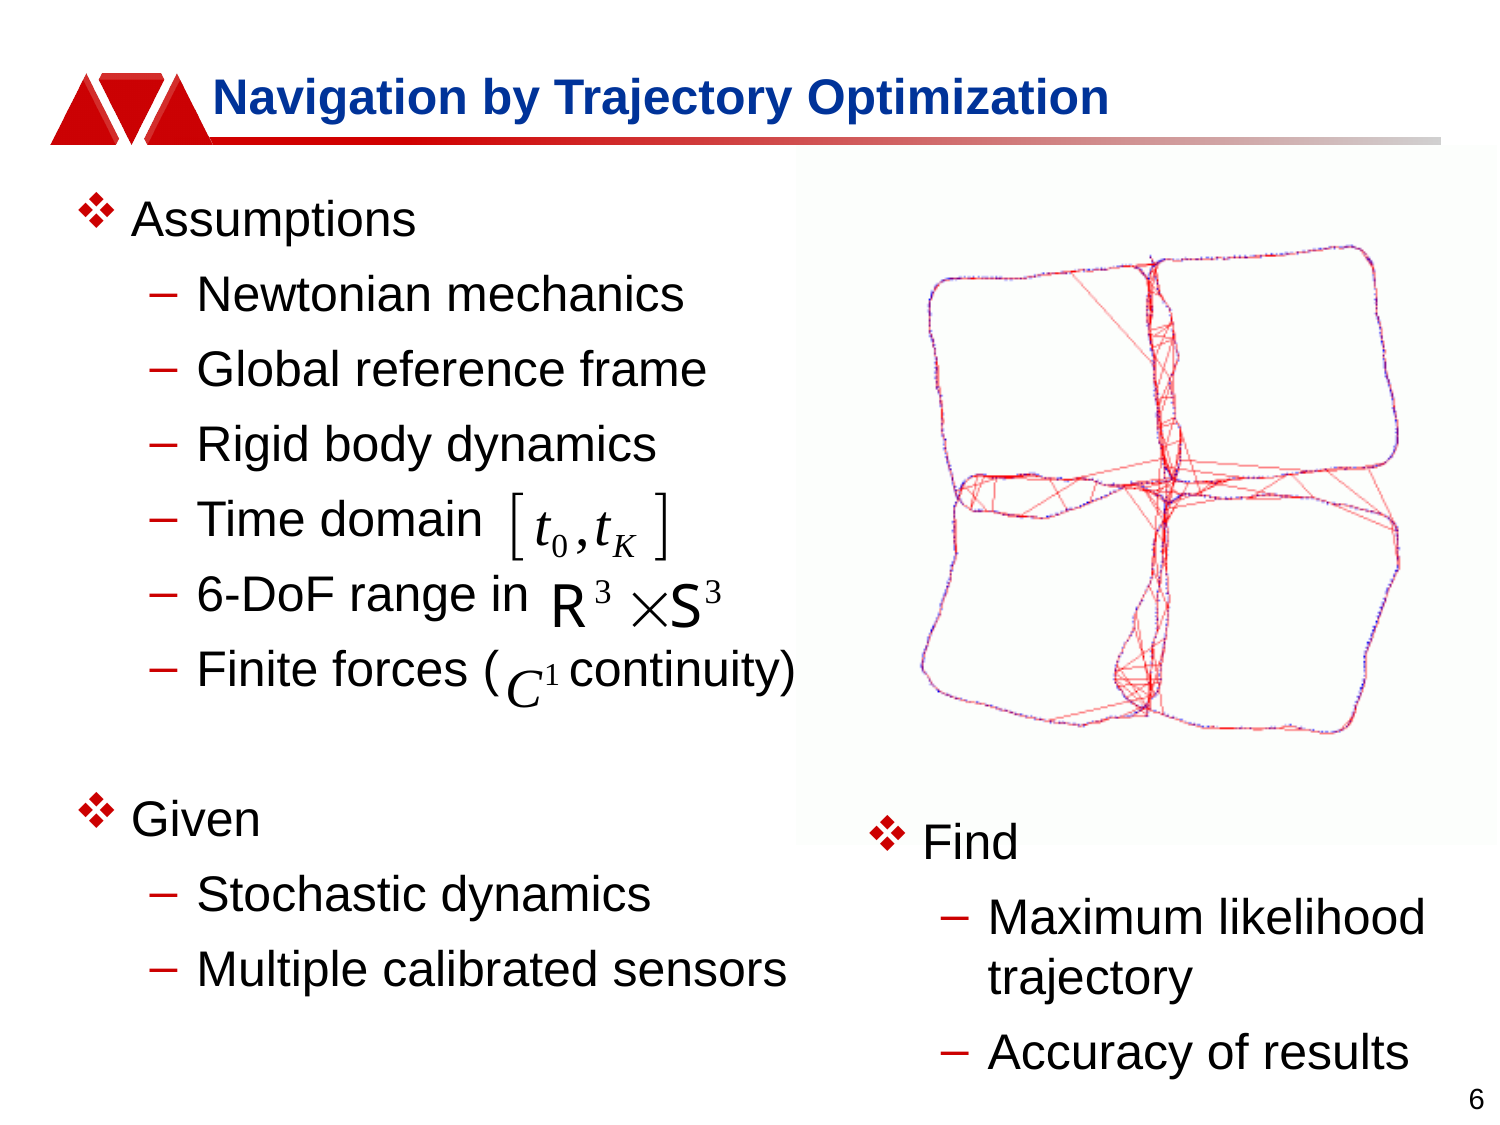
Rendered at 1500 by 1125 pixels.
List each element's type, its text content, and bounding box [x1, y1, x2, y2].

picture [796, 137, 1497, 846]
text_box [497, 646, 570, 725]
slide_number 6 [1149, 1072, 1500, 1125]
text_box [537, 561, 736, 640]
list Find Maximum likelihood trajectory Accuracy of results [850, 854, 1475, 1118]
picture [50, 73, 197, 145]
title Navigation by Trajectory Optimization [197, 45, 1384, 146]
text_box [501, 486, 682, 575]
list Assumptions Newtonian mechanics Global reference frame Rigid body dynamics Time domain 6-DoF range in Finite forces ( continuity) Given Stochastic dynamics Multiple calibrated sensors [59, 178, 820, 1074]
